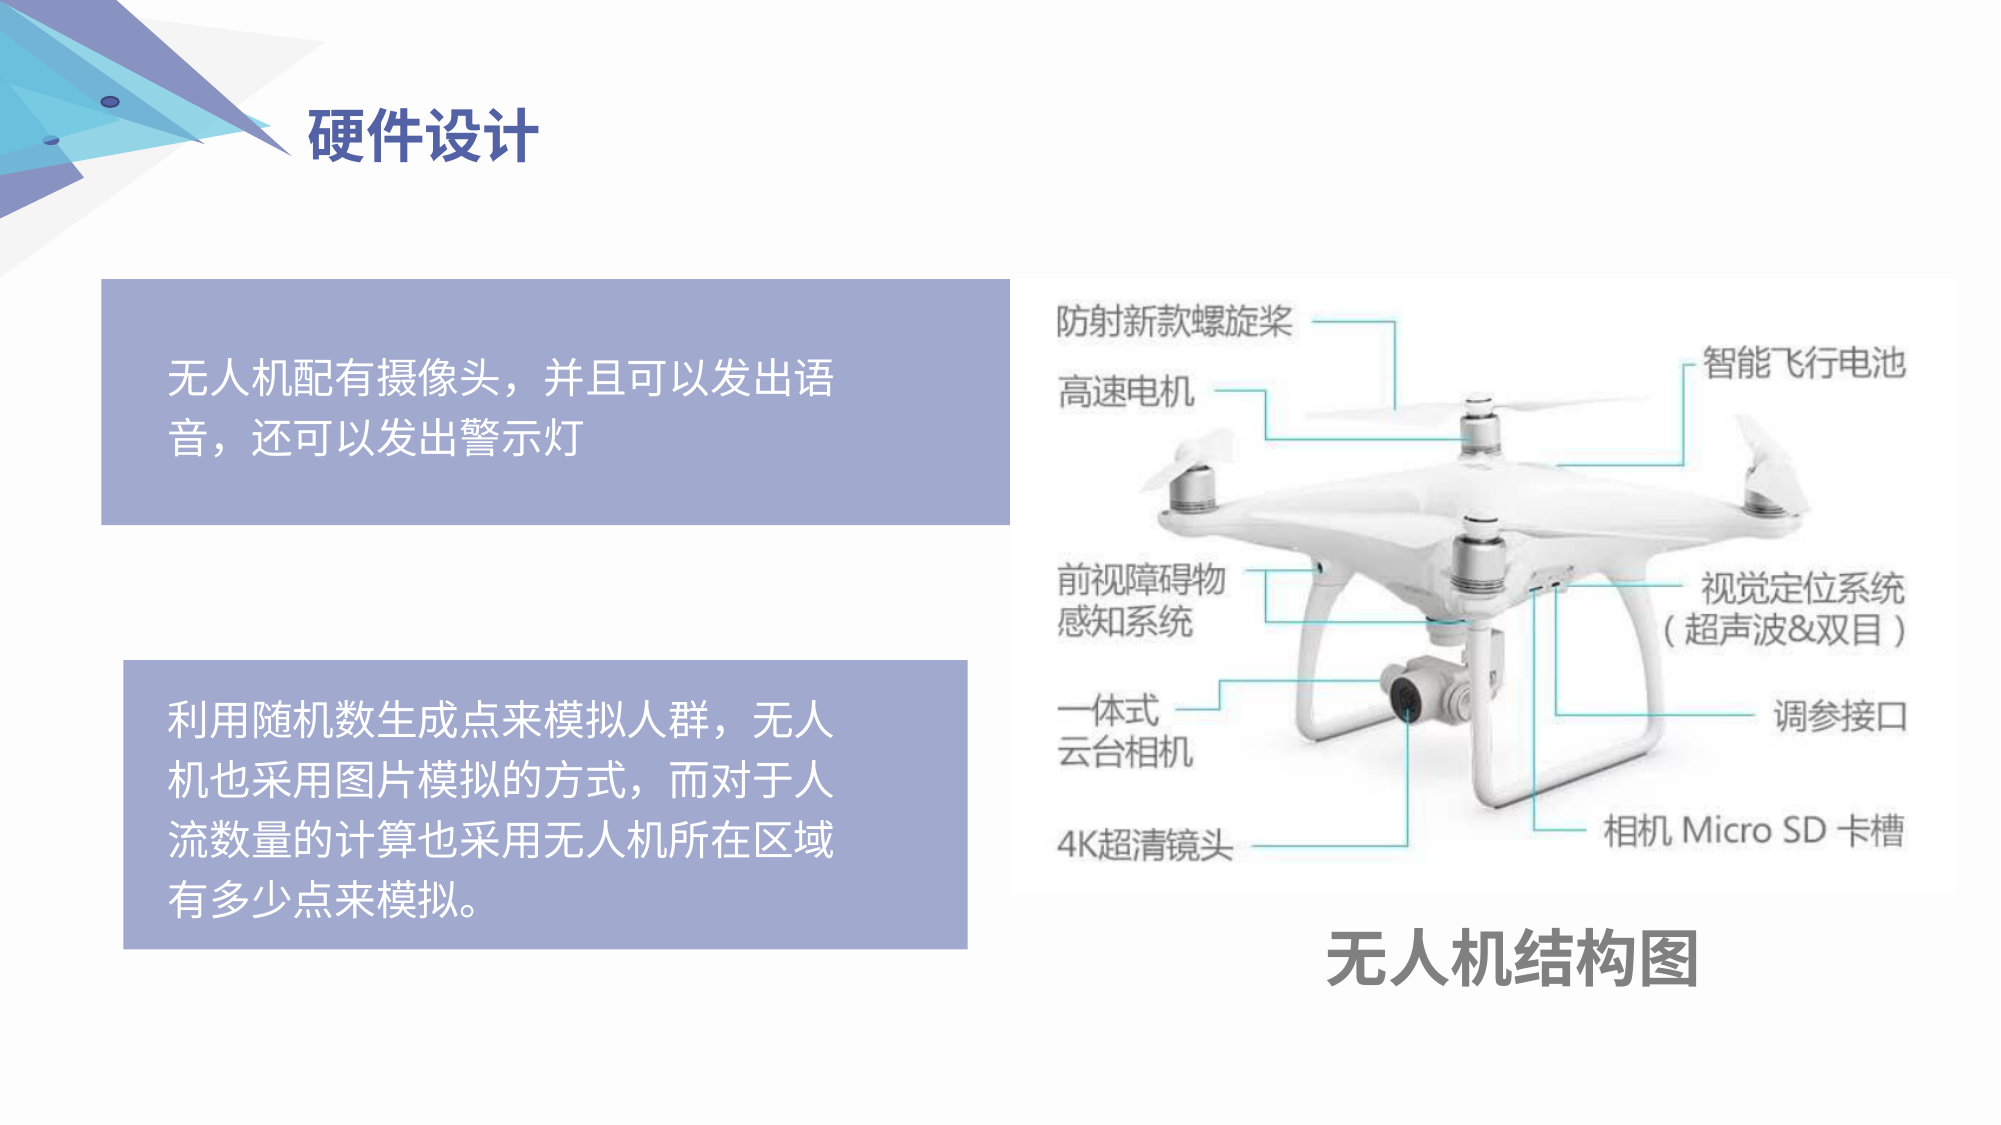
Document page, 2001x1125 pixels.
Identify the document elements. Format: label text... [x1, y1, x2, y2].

text_box [122, 659, 969, 950]
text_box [0, 0, 325, 280]
text_box 无人机配有摄像头，并且可以发出语音，还可以发出警示灯 [152, 334, 887, 469]
text_box 硬件设计 [325, 92, 798, 177]
picture [1010, 279, 1956, 895]
text_box 无人机结构图 [1173, 915, 1716, 998]
text_box 利用随机数生成点来模拟人群，无人机也采用图片模拟的方式，而对于人流数量的计算也采用无人机所在区域有多少点来模拟。 [152, 676, 887, 931]
text_box [100, 278, 1055, 526]
